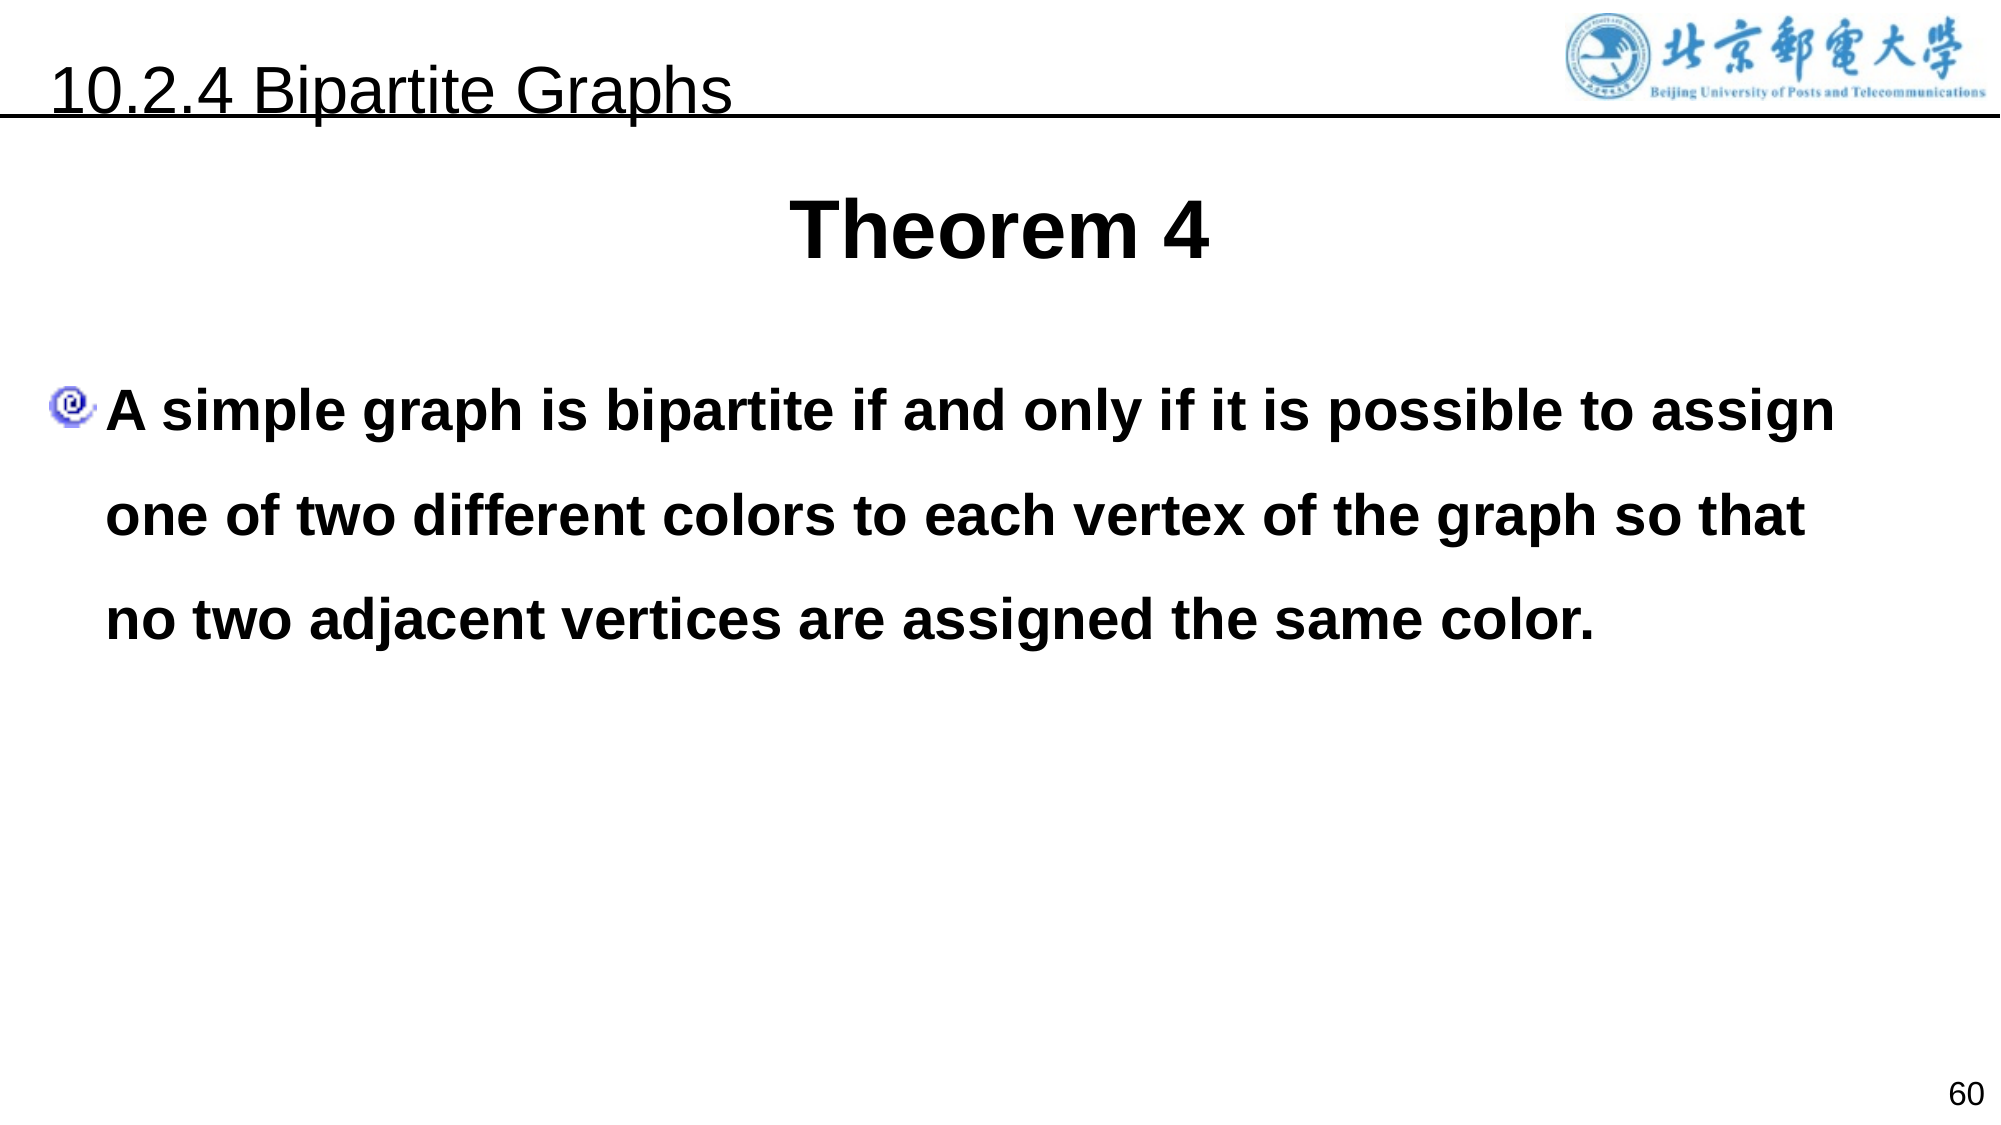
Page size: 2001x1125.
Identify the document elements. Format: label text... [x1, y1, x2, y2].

text_box Theorem 4 [634, 167, 1366, 283]
picture [1849, 13, 1988, 101]
picture [49, 386, 97, 428]
text_box 10.2.4 Bipartite Graphs [34, 0, 1849, 135]
text_box A simple graph is bipartite if and only if it is possible to assign one of two different colors to each vertex of the graph so that no two adjacent vertices are assigned the same color. [34, 329, 1893, 1042]
